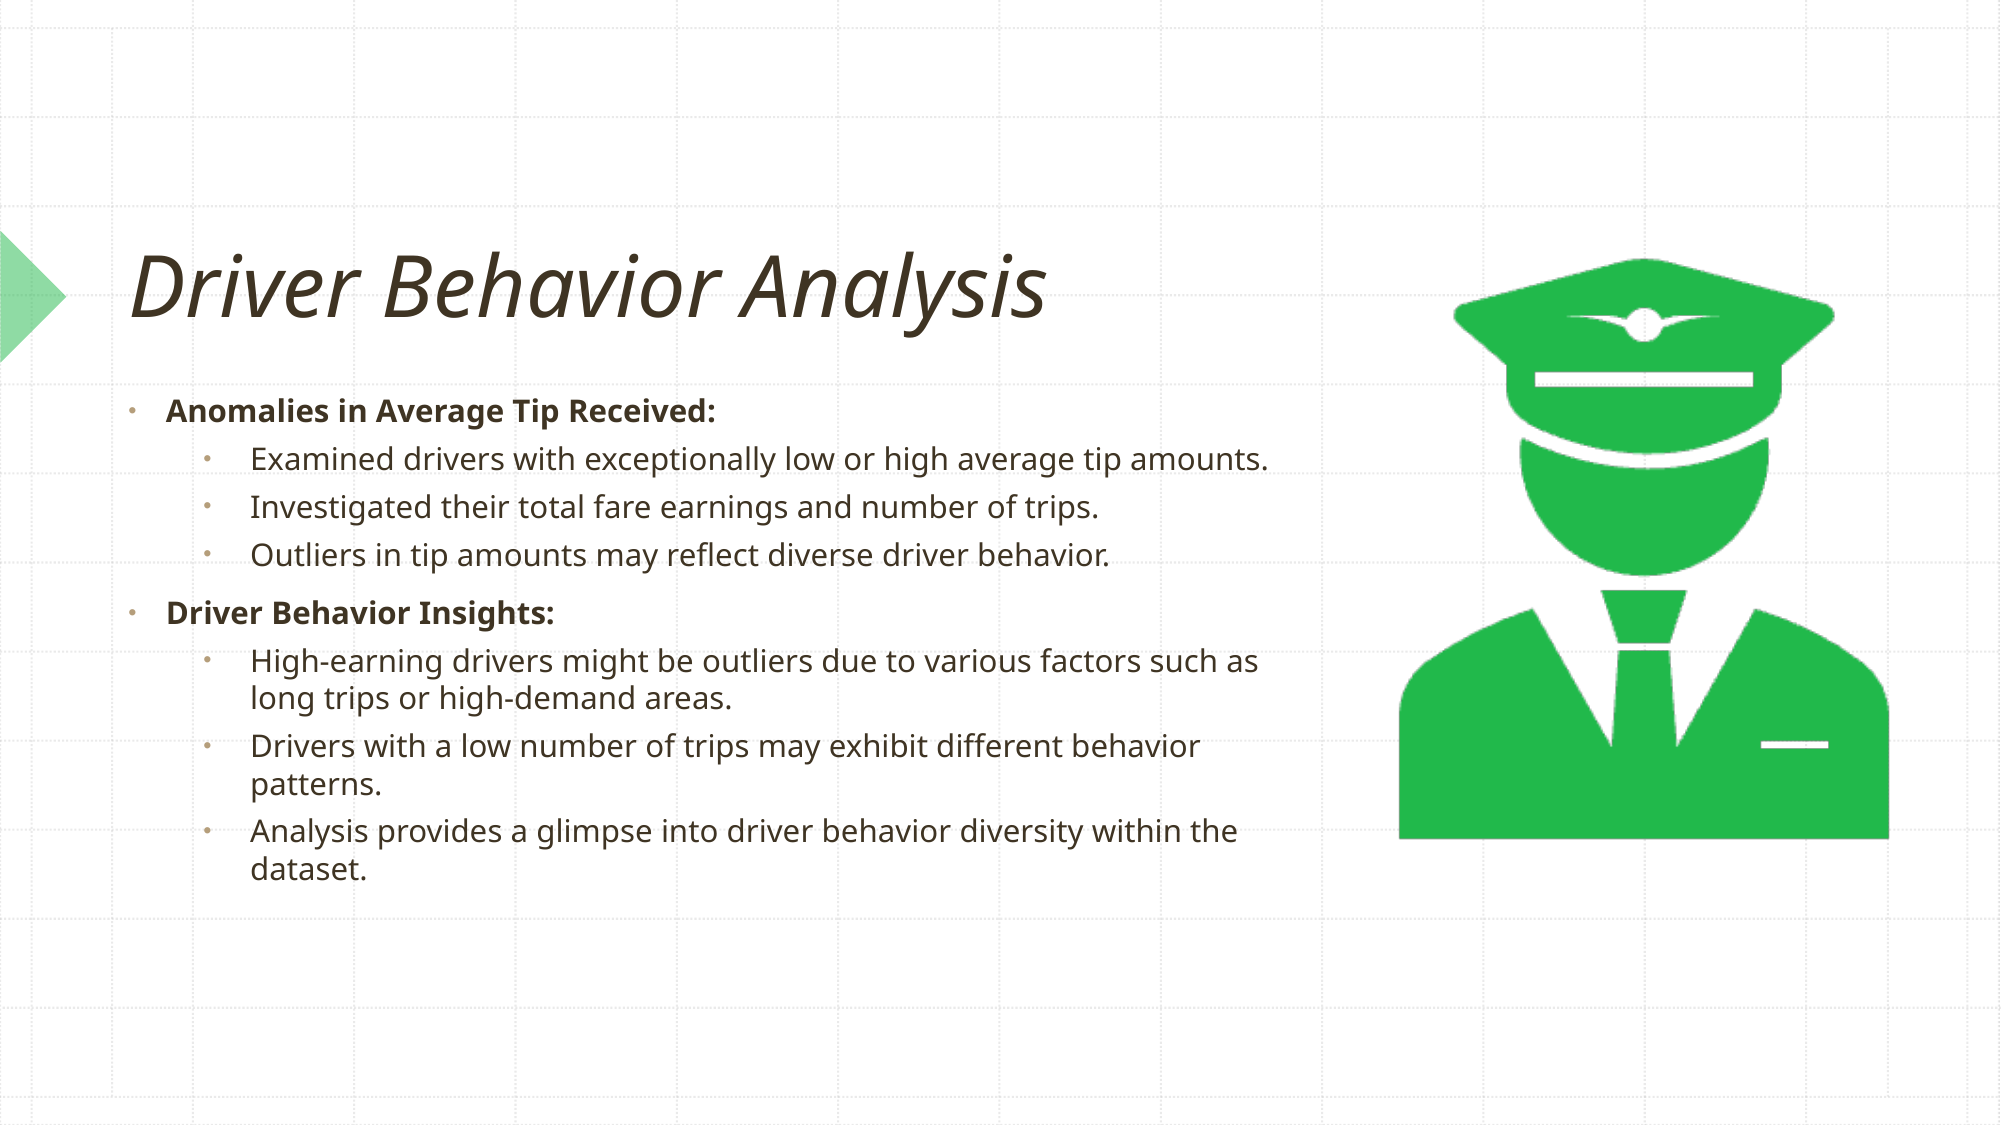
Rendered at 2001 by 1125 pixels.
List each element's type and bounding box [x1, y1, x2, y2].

text_box [0, 0, 2000, 1125]
picture [1283, 218, 2000, 941]
